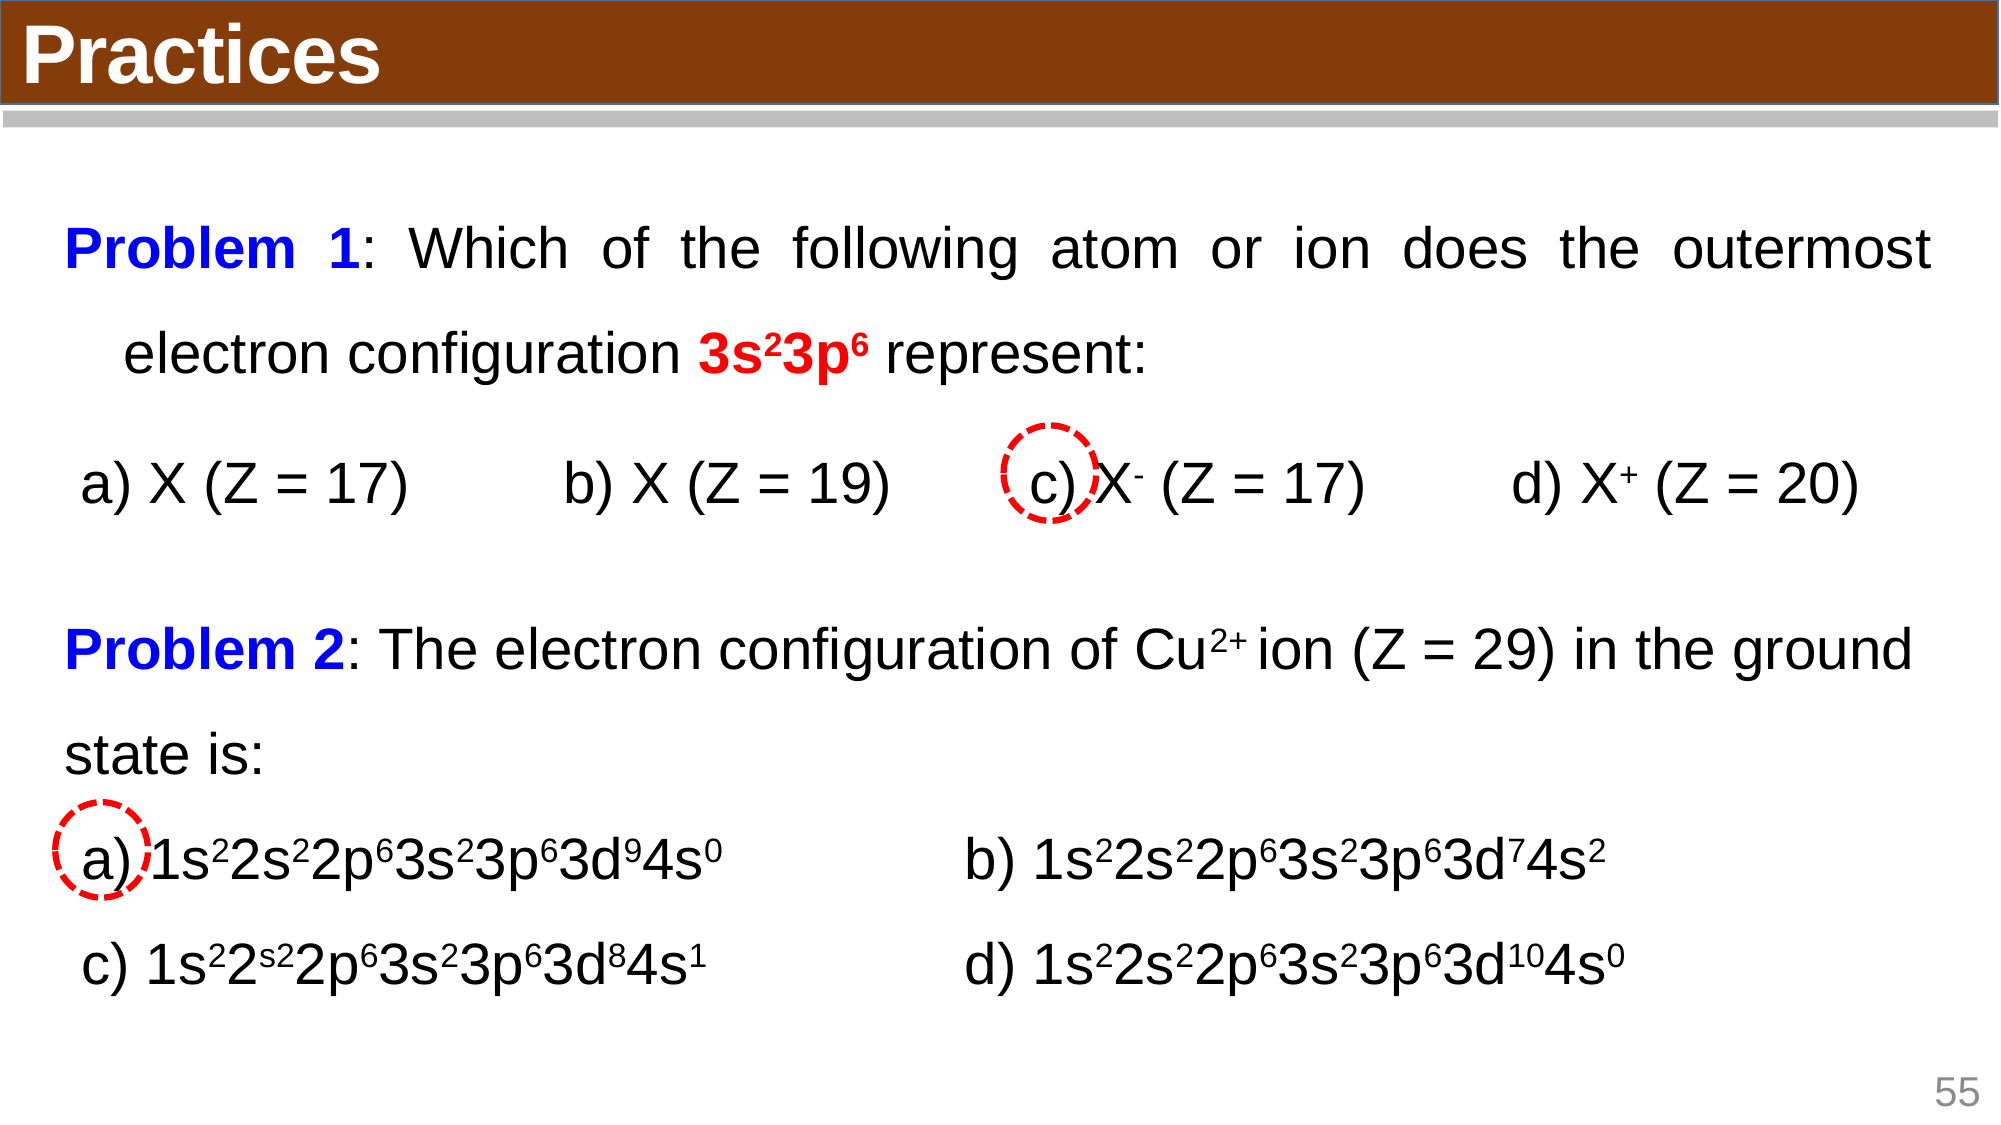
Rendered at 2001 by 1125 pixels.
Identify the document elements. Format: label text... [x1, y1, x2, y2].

text_box [0, 0, 1999, 105]
text_box Problem 1: Which of the following atom or ion does the outermost electron configuration 3s23p6 represent: a) X (Z = 17) b) X (Z = 19) c) X- (Z = 17) d) X+ (Z = 20) [49, 168, 1949, 523]
slide_number 55 [1913, 1059, 1996, 1120]
text_box Problem 2: The electron configuration of Cu2+ ion (Z = 29) in the ground state is: a) 1s22s22p63s23p63d94s0 b) 1s22s22p63s23p63d74s2 c) 1s22s22p63s23p63d84s1 d) 1s22s22p63s23p63d104s0 [49, 569, 1949, 1004]
text_box [3, 8, 1949, 105]
text_box Practices [6, 8, 1952, 104]
